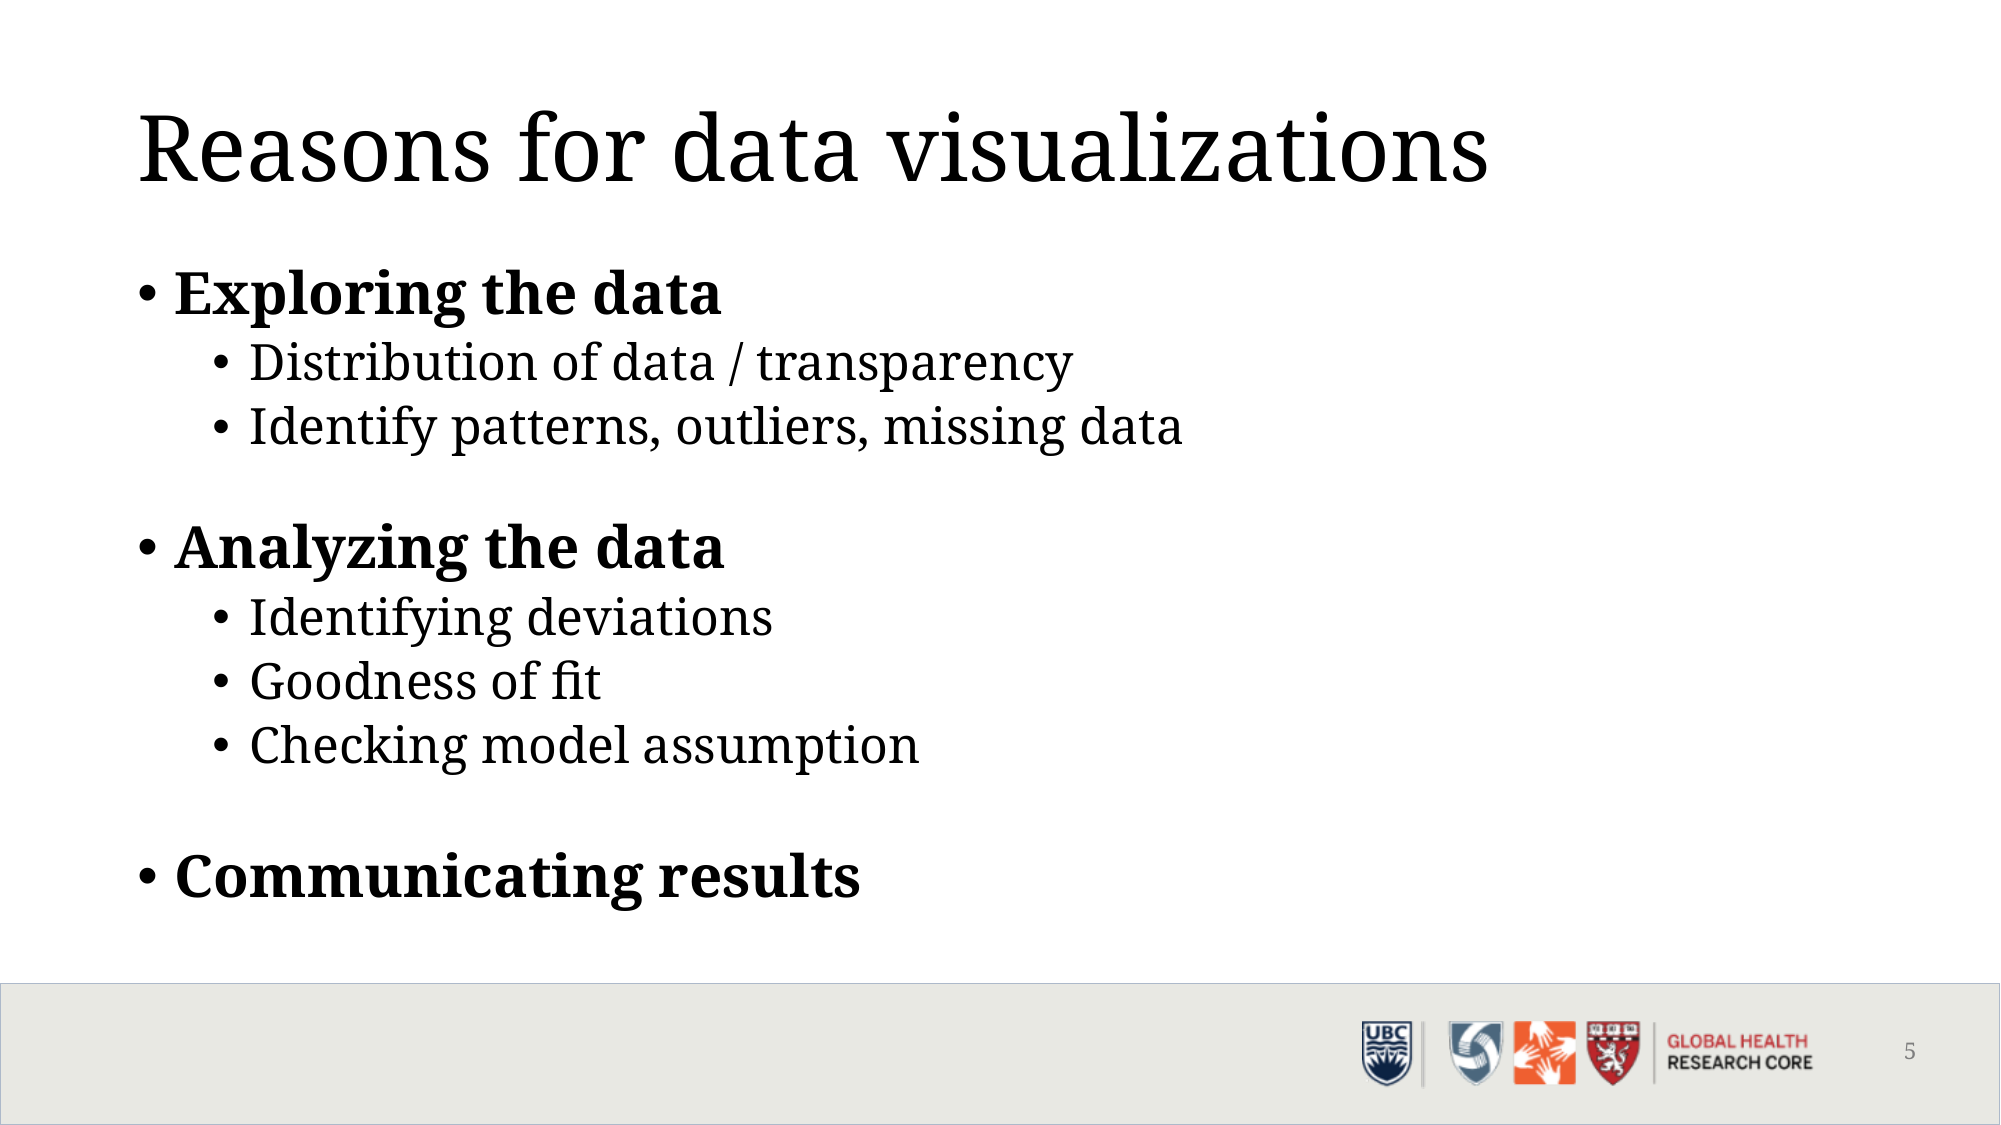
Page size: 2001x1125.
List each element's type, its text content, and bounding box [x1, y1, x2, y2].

picture [1362, 1021, 1859, 1114]
title Reasons for data visualizations [137, 59, 1863, 209]
list Exploring the data Distribution of data / transparency Identify patterns, outliers, missing data Analyzing the data Identifying deviations Goodness of fit Checking model assumption Communicating results [137, 256, 1863, 969]
